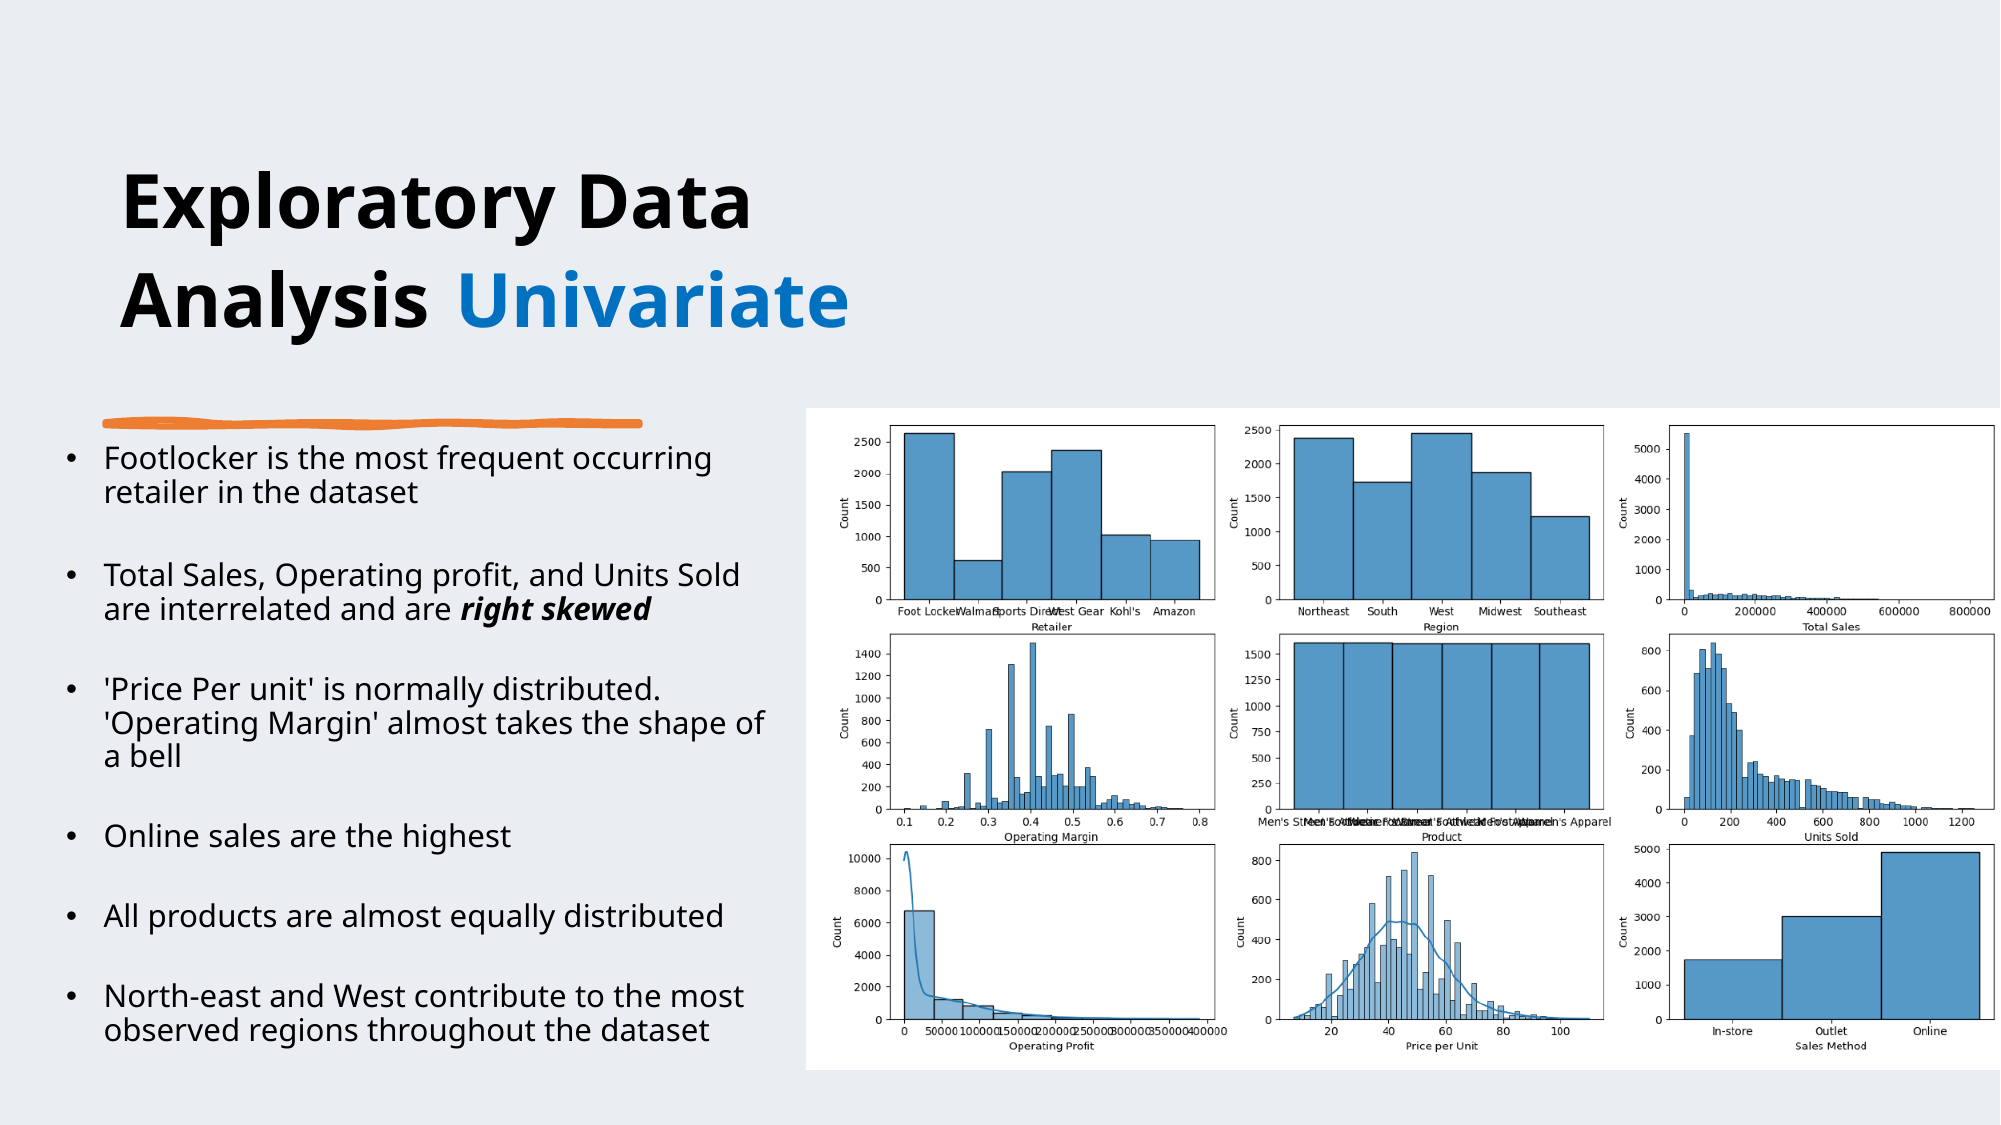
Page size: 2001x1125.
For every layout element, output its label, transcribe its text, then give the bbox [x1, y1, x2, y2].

text_box Footlocker is the most frequent occurring retailer in the dataset Total Sales, Operating profit, and Units Sold are interrelated and are right skewed 'Price Per unit' is normally distributed. 'Operating Margin' almost takes the shape of a bell Online sales are the highest All products are almost equally distributed North-east and West contribute to the most observed regions throughout the dataset [51, 435, 806, 1036]
text_box [104, 418, 641, 429]
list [806, 408, 2000, 1070]
text_box Exploratory Data Analysis Univariate [105, 73, 974, 356]
